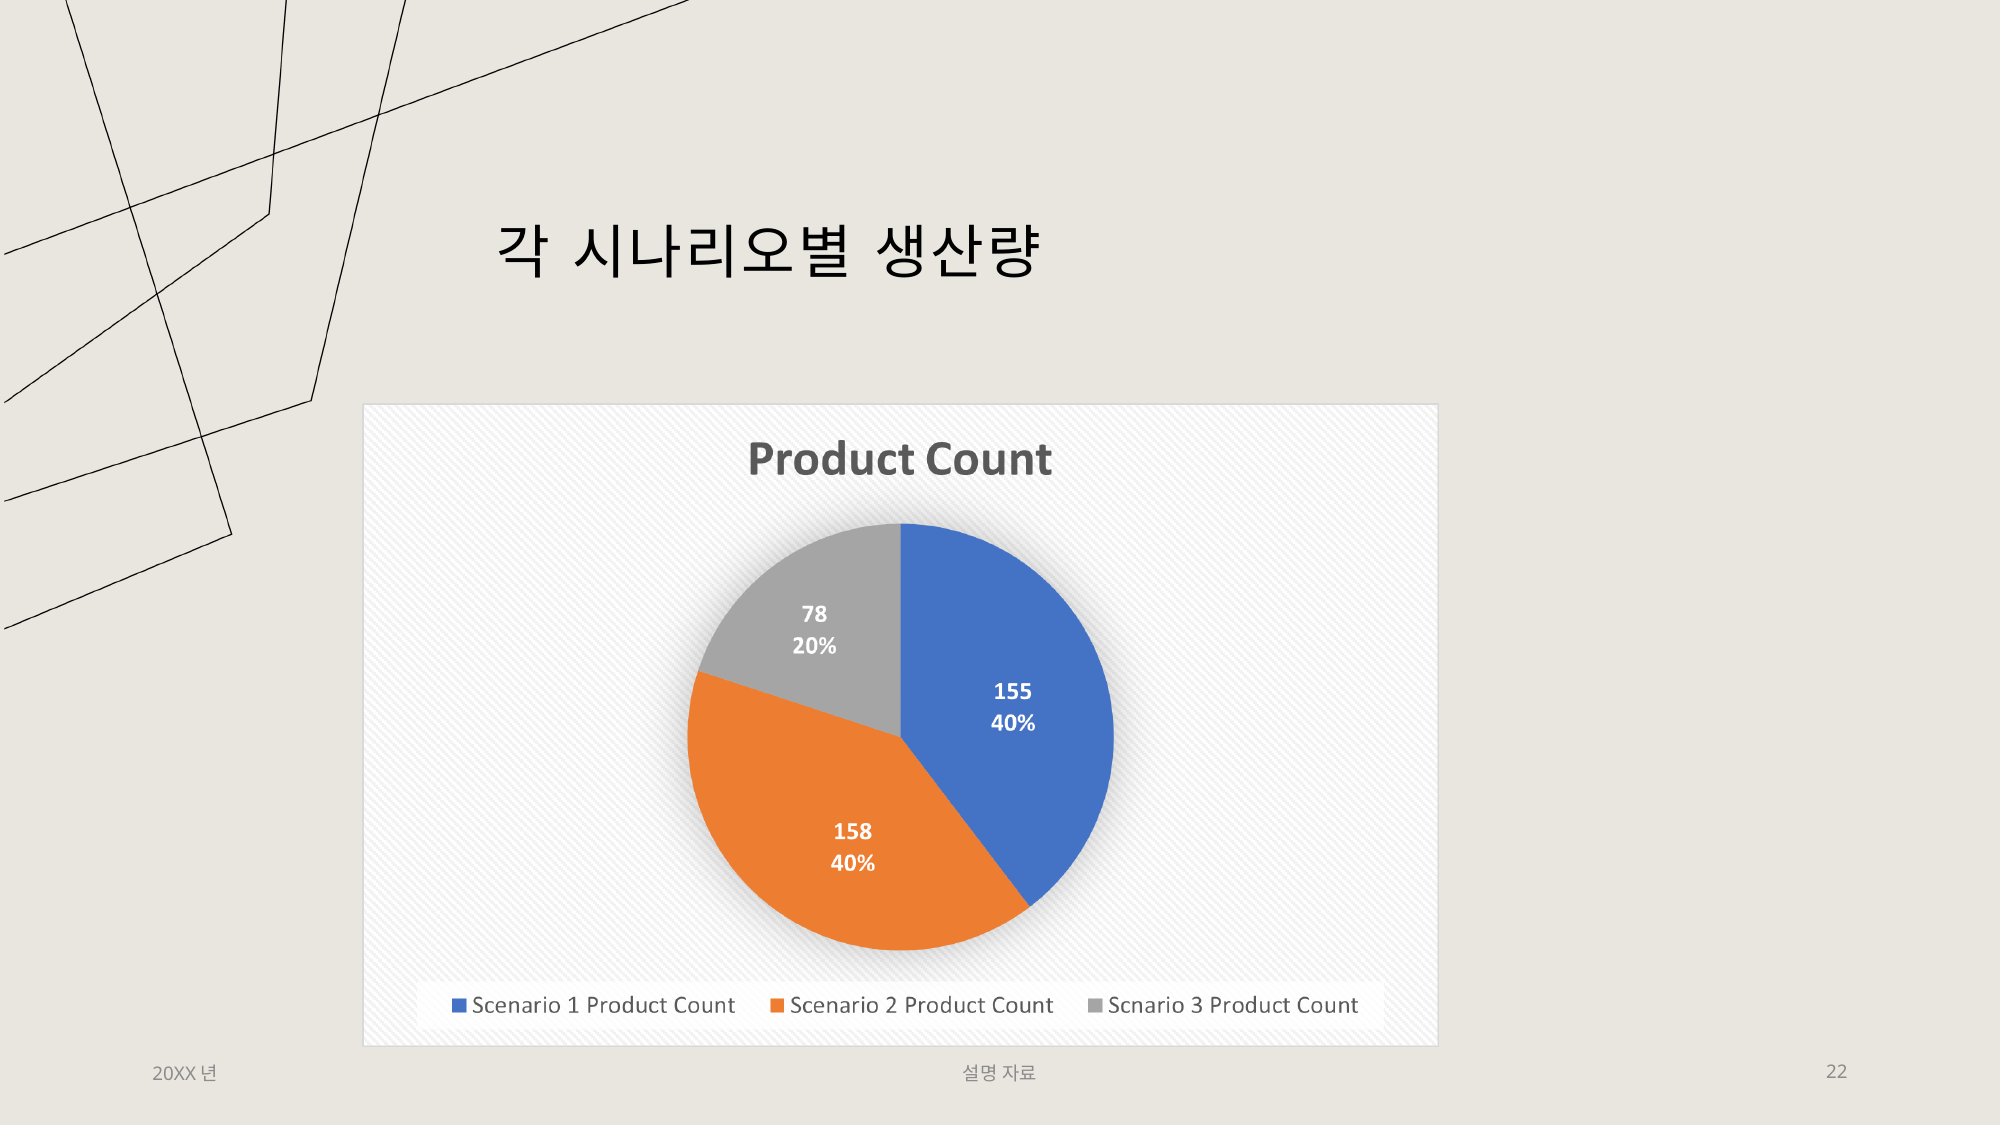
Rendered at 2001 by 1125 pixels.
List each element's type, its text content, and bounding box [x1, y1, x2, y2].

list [362, 403, 1439, 1047]
title 각 시나리오별 생산량 [481, 146, 1863, 364]
footer 설명 자료 [662, 1047, 1338, 1103]
picture [4, 0, 721, 642]
slide_number 20XX년 [137, 1042, 588, 1103]
slide_number 22 [1412, 1042, 1863, 1103]
